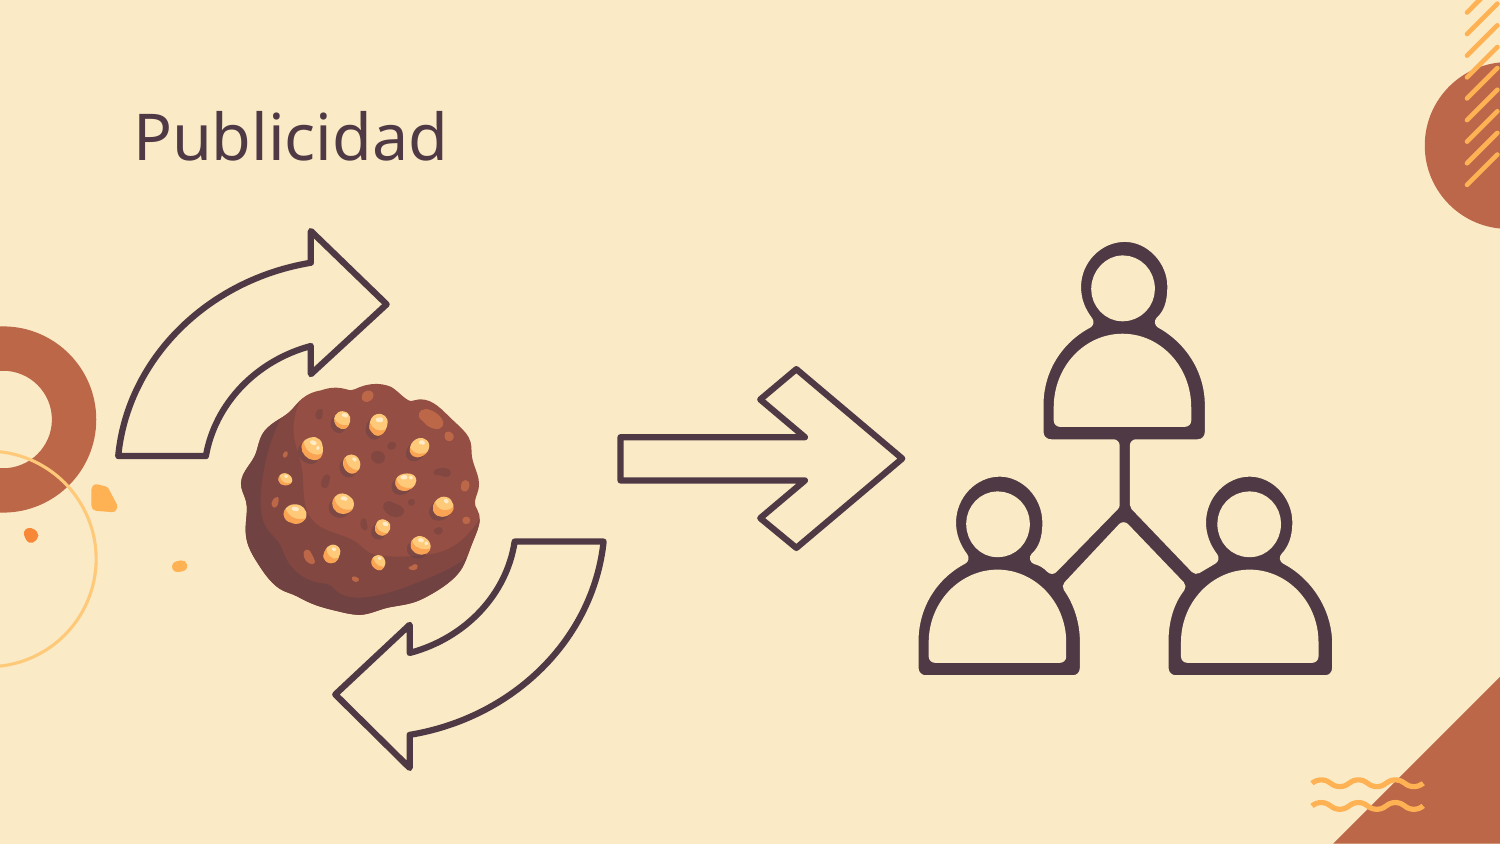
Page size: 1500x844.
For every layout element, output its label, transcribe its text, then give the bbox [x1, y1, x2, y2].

text_box [912, 235, 1339, 682]
title Publicidad [118, 88, 1382, 182]
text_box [240, 383, 482, 616]
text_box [117, 230, 605, 769]
text_box [620, 369, 903, 548]
